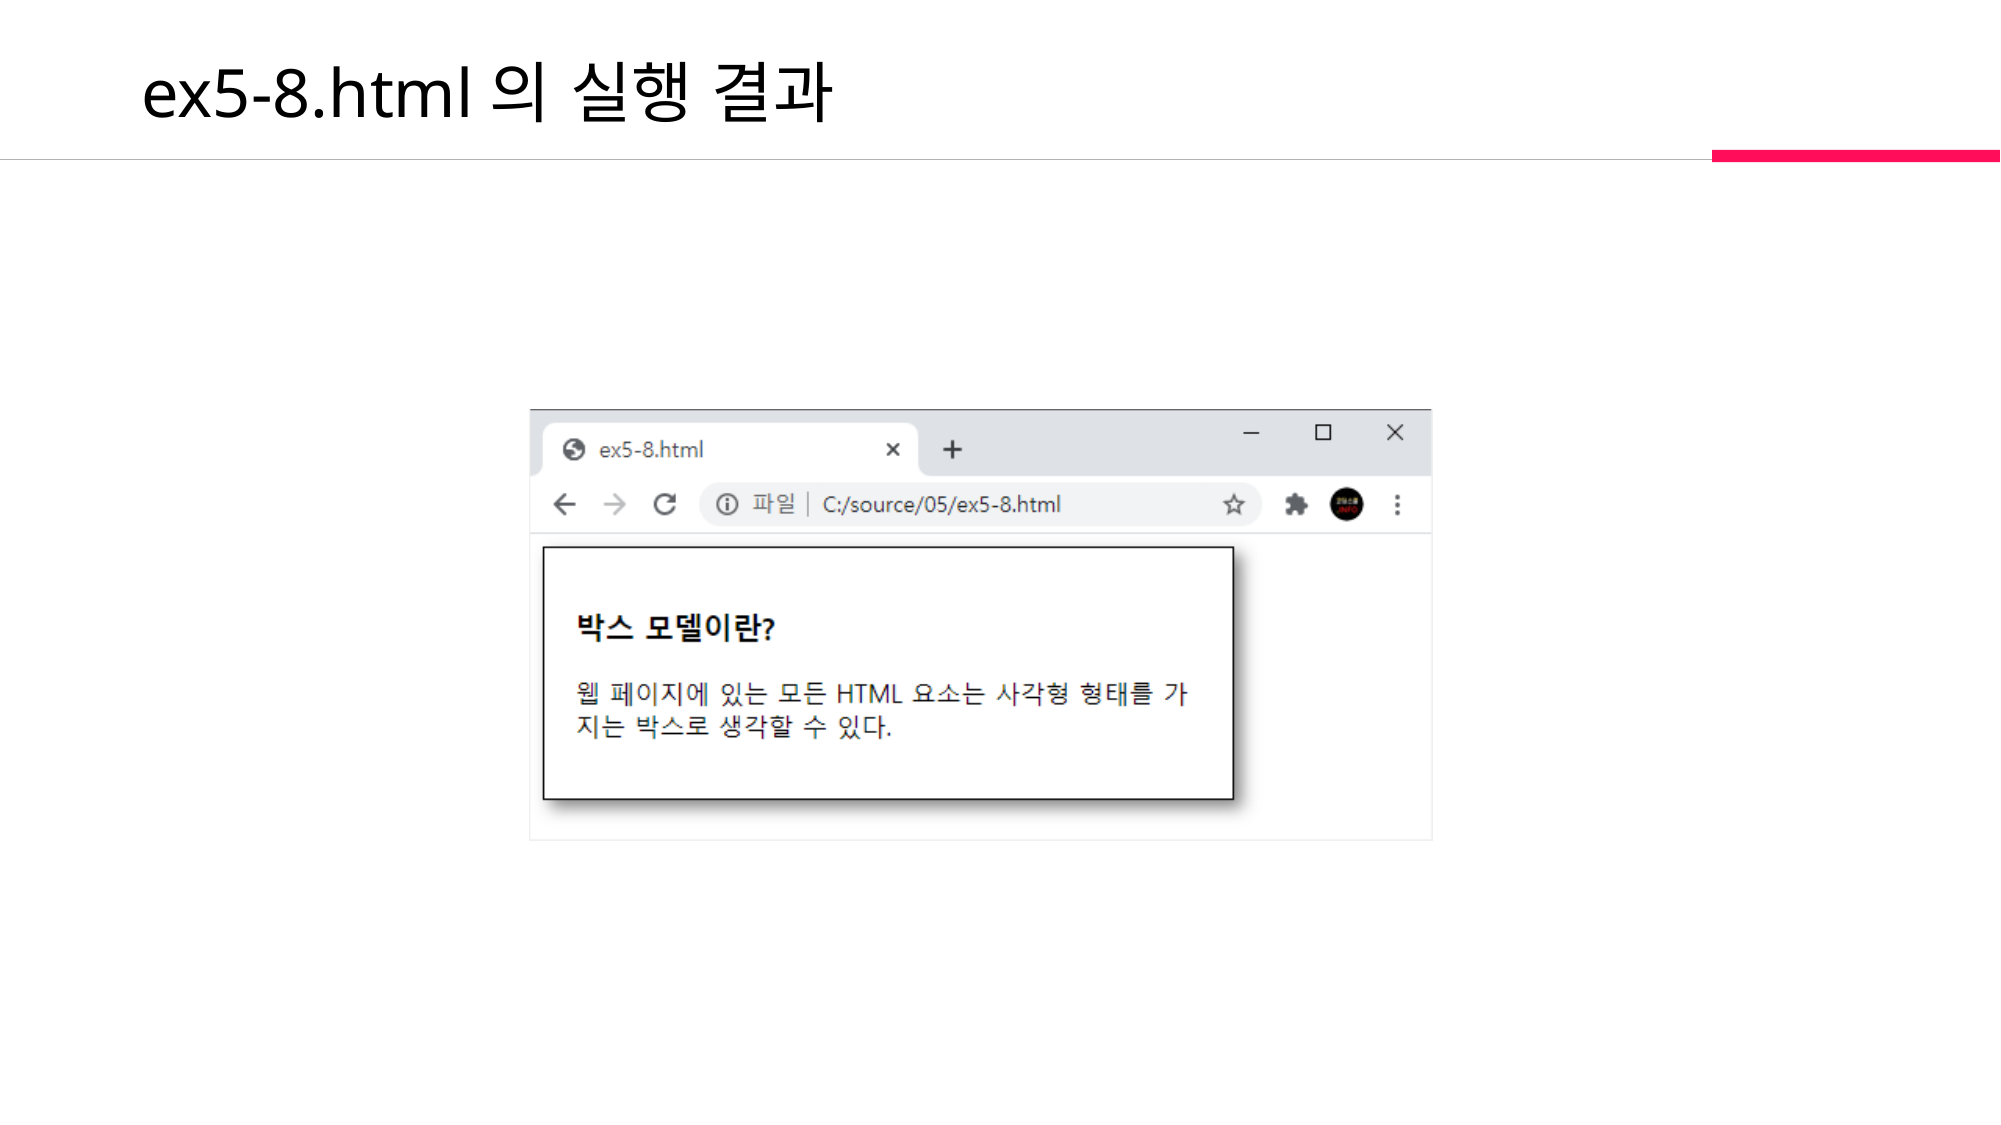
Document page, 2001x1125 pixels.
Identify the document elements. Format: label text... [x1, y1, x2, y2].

picture [529, 409, 1433, 841]
text_box [1711, 149, 2000, 159]
text_box ex5-8.html의 실행 결과 [126, 43, 1148, 139]
